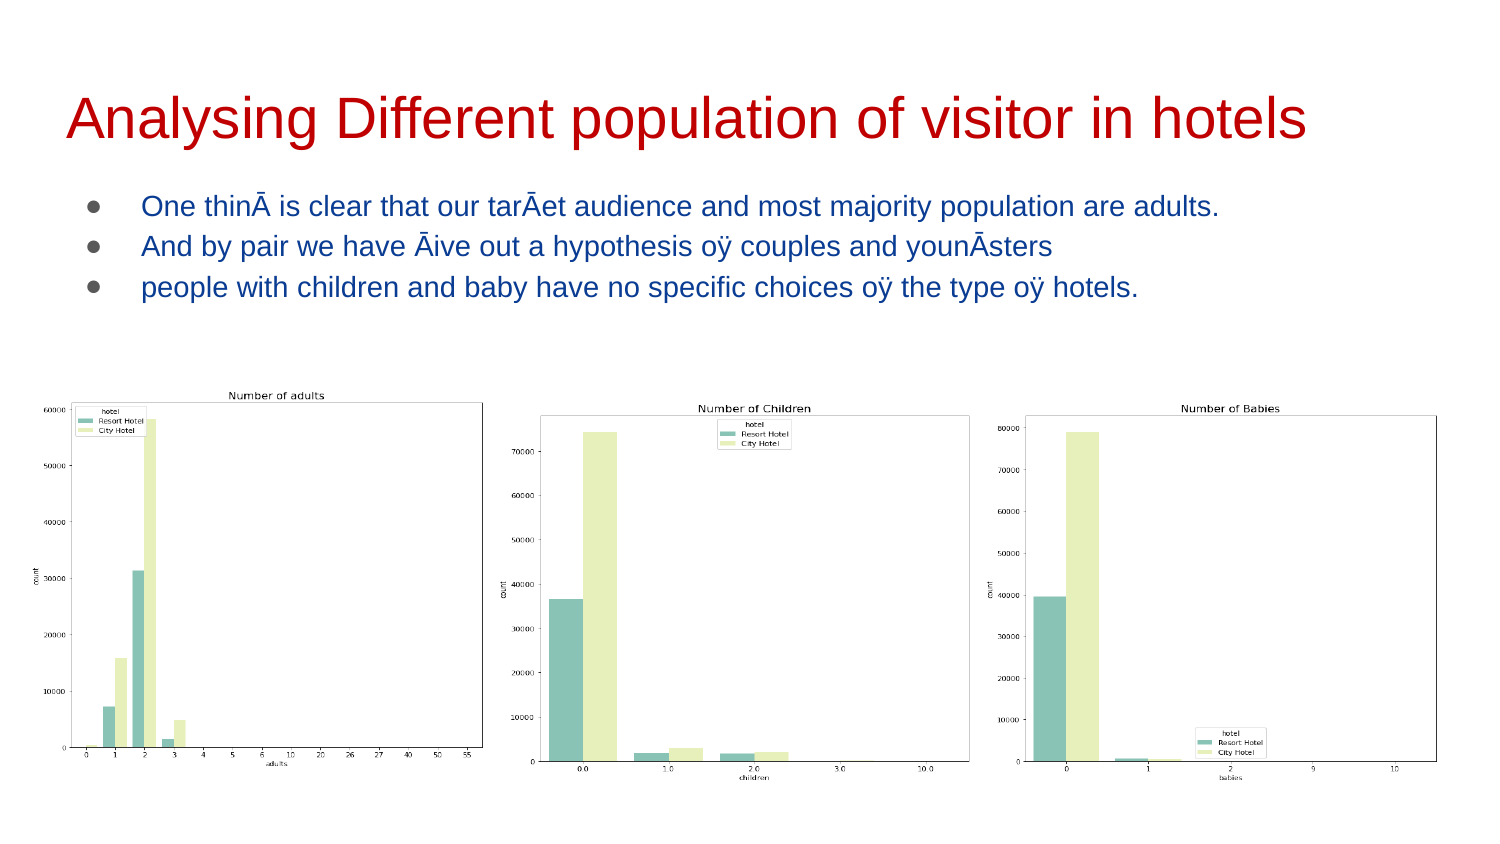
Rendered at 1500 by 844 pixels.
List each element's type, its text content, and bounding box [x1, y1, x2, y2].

title Analysing Different population of visitor in hotels [51, 72, 1449, 166]
picture [980, 400, 1440, 785]
picture [494, 400, 973, 785]
list One thinĀ is clear that our tarĀet audience and most majority population are adults. And by pair we have Āive out a hypothesis oÿ couples and younĀsters people with children and baby have no specific choices oÿ the type oÿ hotels. [51, 166, 1449, 334]
picture [26, 387, 486, 771]
